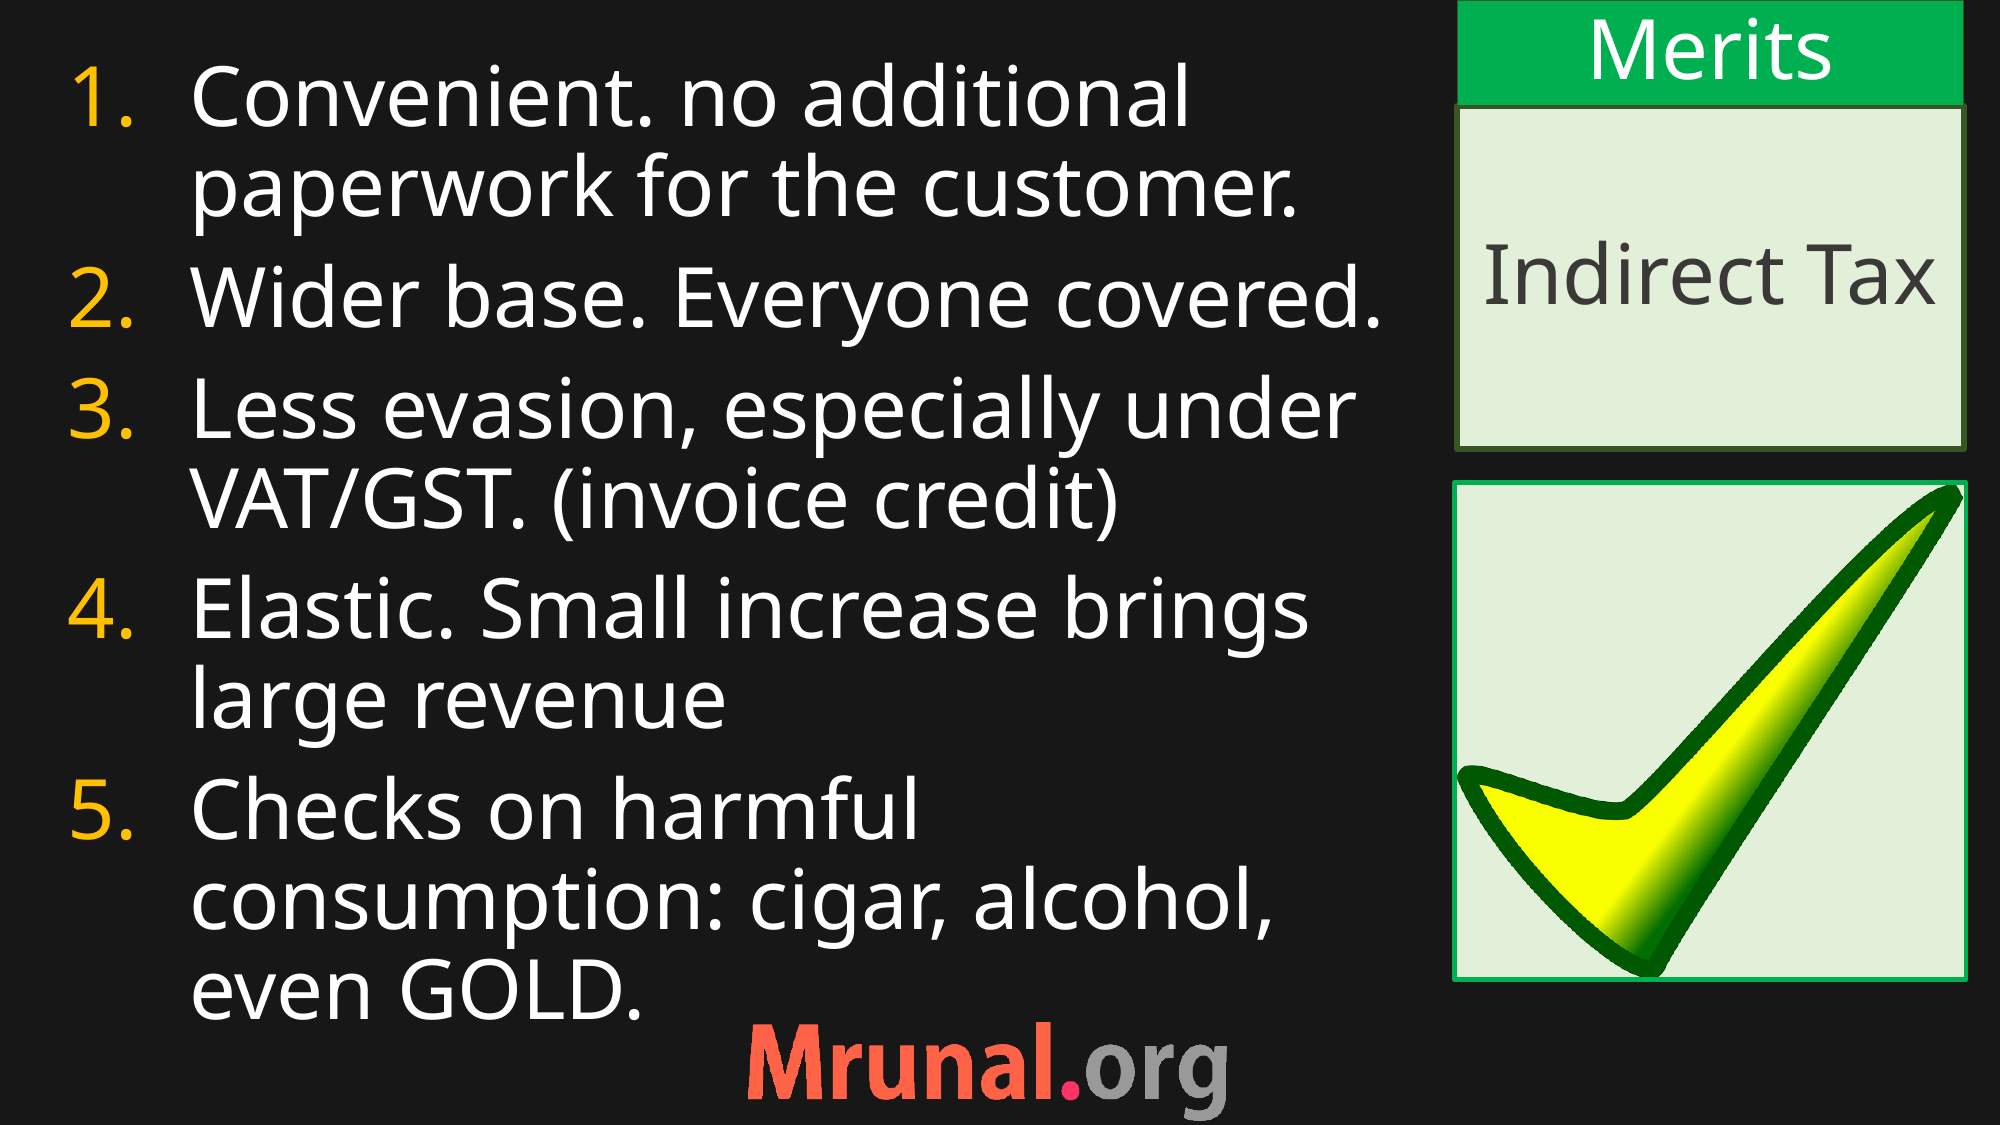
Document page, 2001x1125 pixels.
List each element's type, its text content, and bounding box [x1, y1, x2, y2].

title Indirect Tax [1454, 103, 1967, 452]
list Merits [1457, 0, 1964, 106]
list Convenient. no additional paperwork for the customer. Wider base. Everyone covered. Less evasion, especially under VAT/GST. (invoice credit) Elastic. Small increase brings large revenue Checks on harmful consumption: cigar, alcohol, even GOLD. [52, 47, 1447, 1014]
picture [741, 1014, 1230, 1125]
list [1456, 484, 1964, 978]
